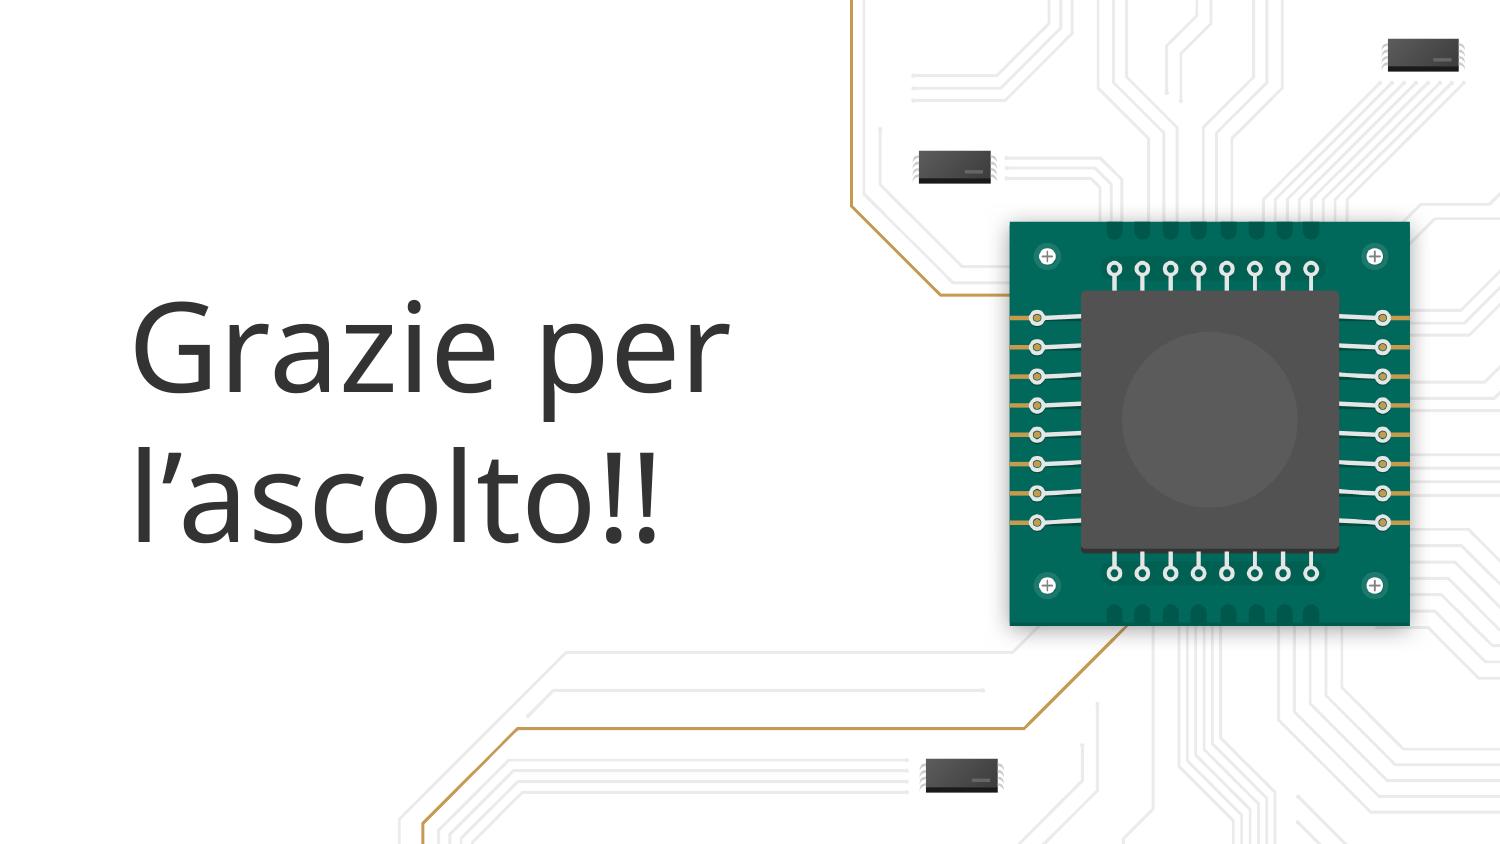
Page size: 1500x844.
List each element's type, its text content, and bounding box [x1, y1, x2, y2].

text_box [397, 0, 1500, 844]
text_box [912, 38, 1466, 793]
text_box Grazie per l’ascolto!! [113, 275, 391, 583]
